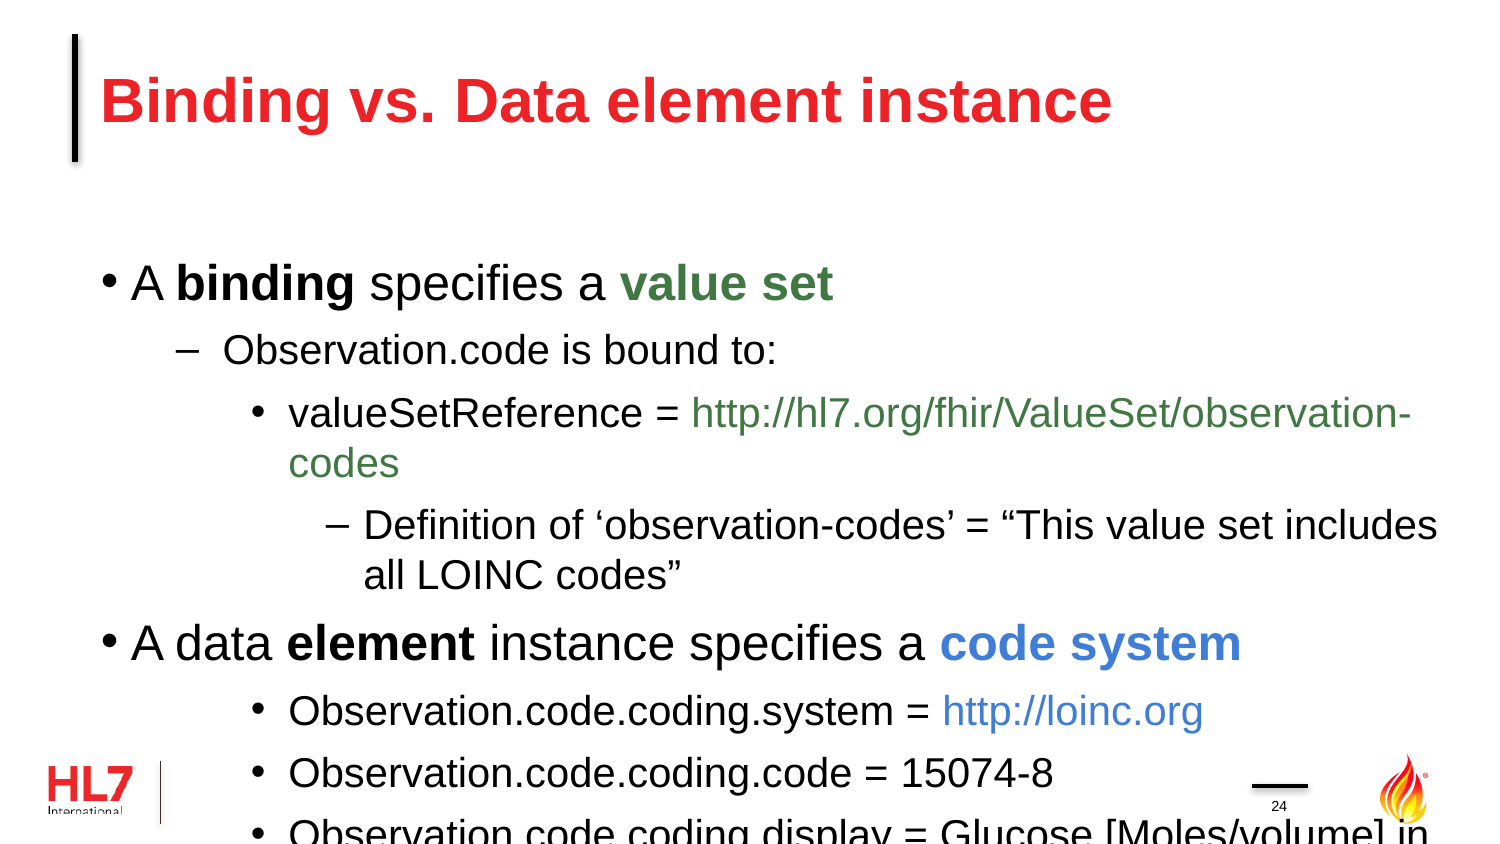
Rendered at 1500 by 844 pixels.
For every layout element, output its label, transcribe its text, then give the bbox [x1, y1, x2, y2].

title Binding vs. Data element instance [100, 33, 1451, 163]
slide_number 24 [1257, 788, 1302, 815]
picture [1380, 753, 1428, 824]
list A binding specifies a value set Observation.code is bound to: valueSetReference = http://hl7.org/fhir/ValueSet/observation-codes Definition of ‘observation-codes’ = “This value set includes all LOINC codes” A data element instance specifies a code system Observation.code.coding.system = http://loinc.org Observation.code.coding.code = 15074-8 Observation.code.coding.display = Glucose [Moles/volume] in Blood [100, 250, 1451, 731]
